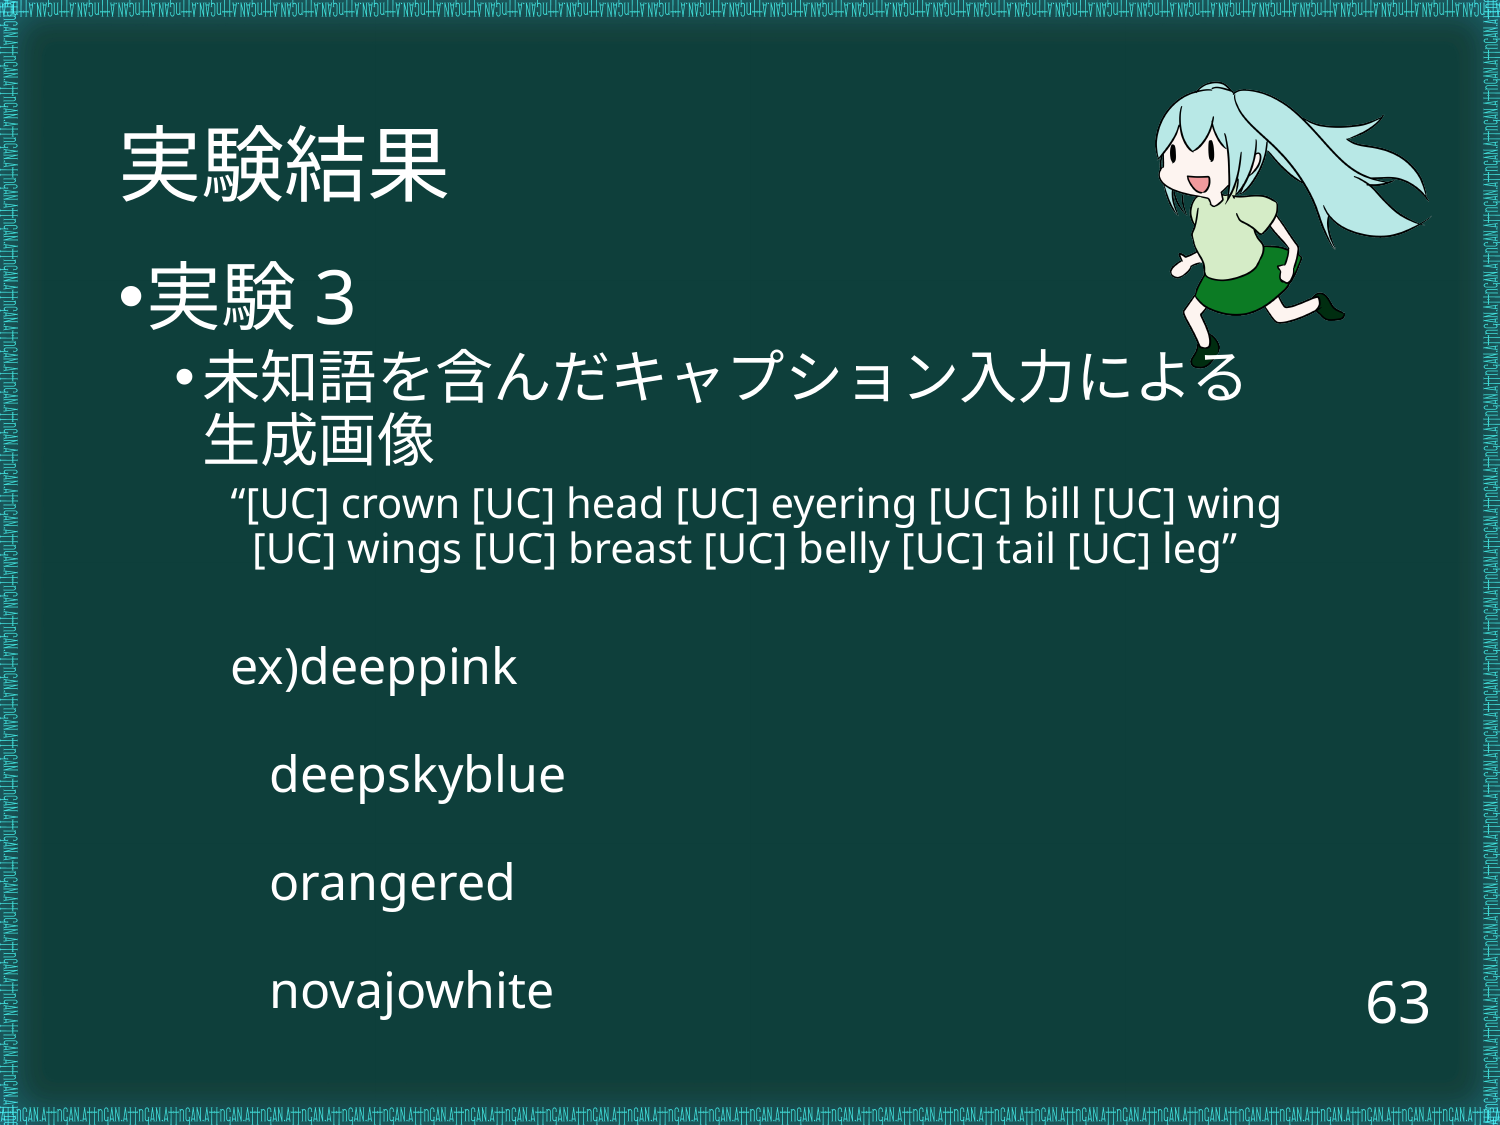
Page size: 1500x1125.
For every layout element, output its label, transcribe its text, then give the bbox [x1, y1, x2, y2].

text_box 実験3 未知語を含んだキャプション入力による 生成画像 “[UC] crown [UC] head [UC] eyering [UC] bill [UC] wing [UC] wings [UC] breast [UC] belly [UC] tail [UC] leg” ex)deeppink deepskyblue orangered novajowhite [103, 252, 1500, 1125]
title 実験結果 [103, 59, 1397, 252]
picture [0, 0, 1500, 1125]
